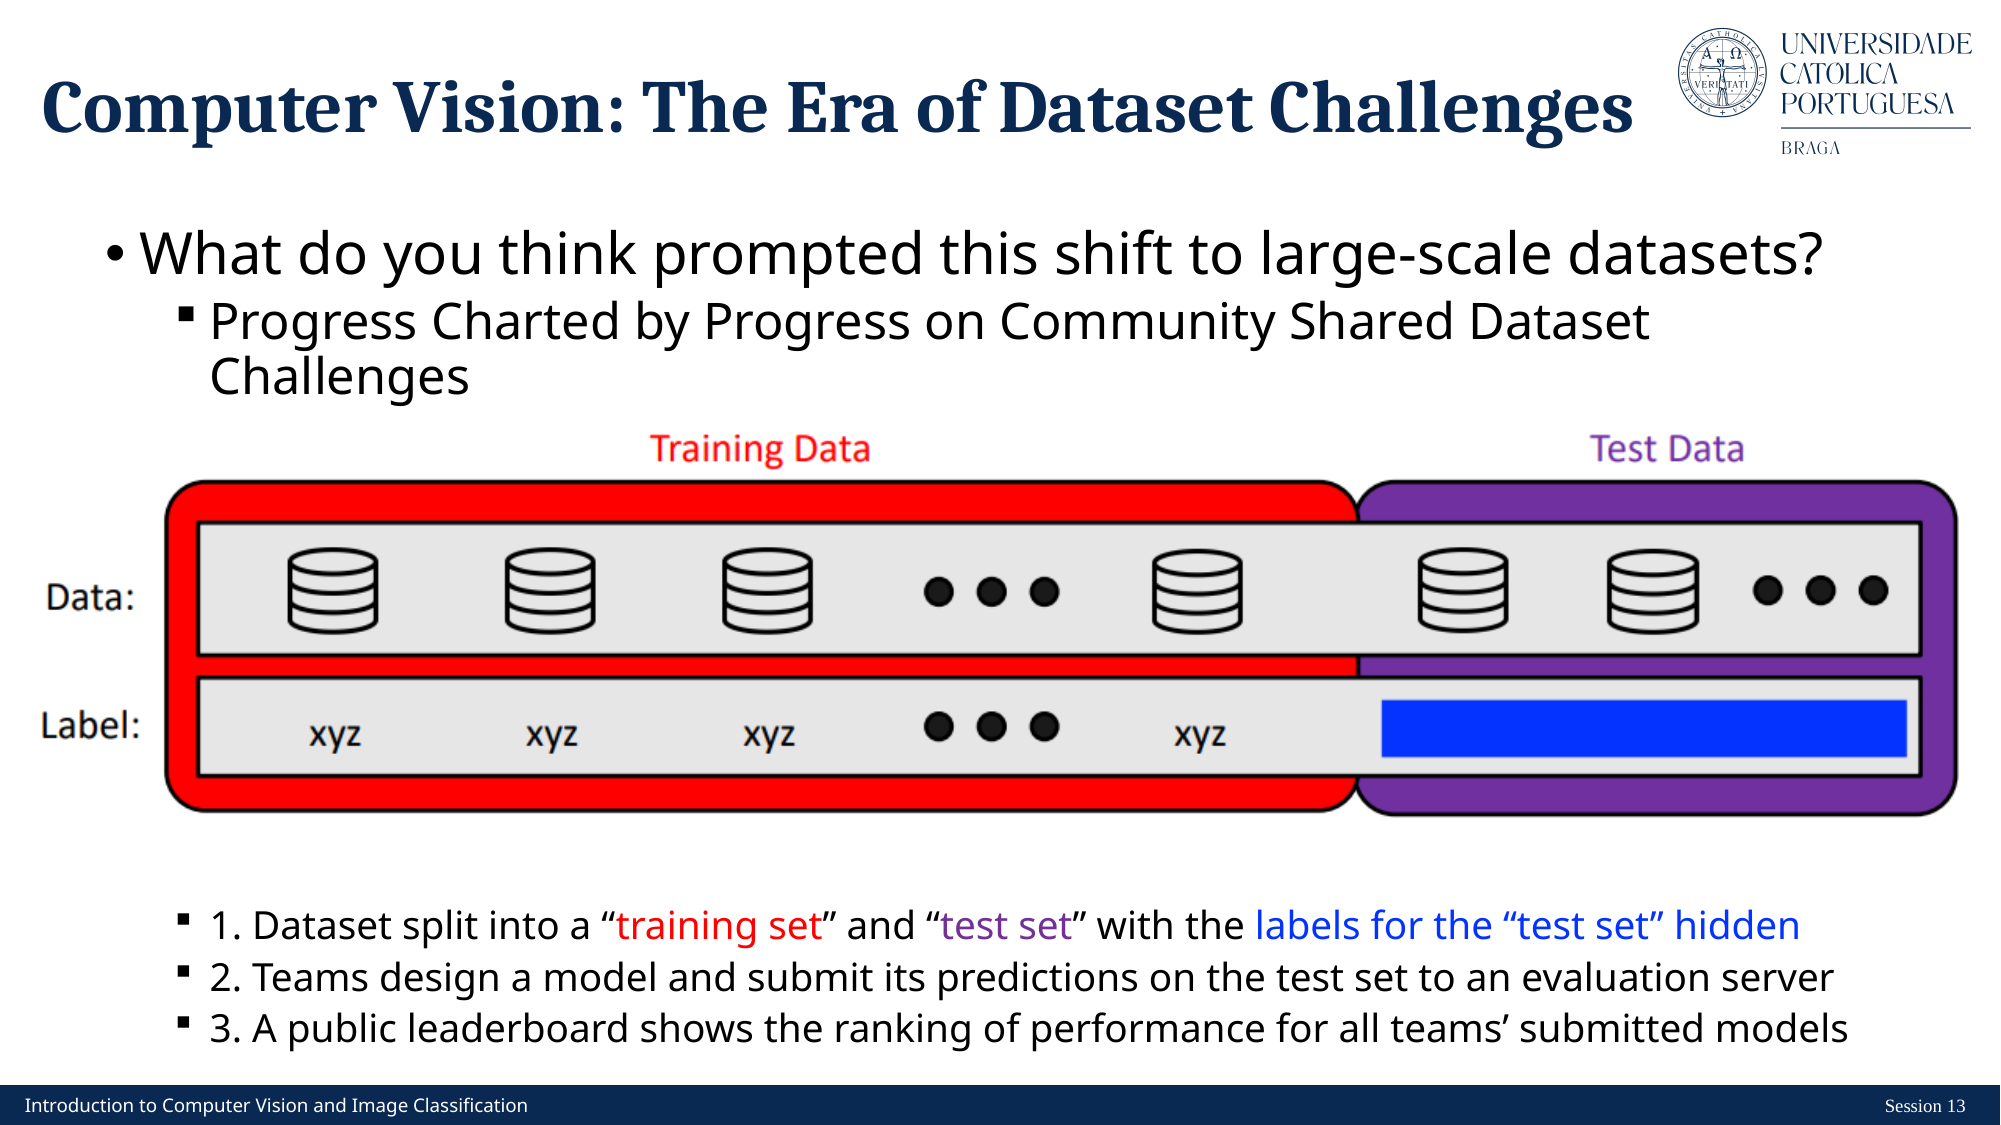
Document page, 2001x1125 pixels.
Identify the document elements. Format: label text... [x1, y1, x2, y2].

picture [1672, 18, 1982, 163]
text_box Introduction to Computer Vision and Image Classification [9, 1086, 1126, 1125]
title Computer Vision: The Era of Dataset Challenges [27, 0, 1753, 218]
picture [29, 423, 1971, 830]
list What do you think prompted this shift to large-scale datasets? Progress Charted by Progress on Community Shared Dataset Challenges 1. Dataset split into a “training set” and “test set” with the labels for the “test set” hidden 2. Teams design a model and submit its predictions on the test set to an evaluation server 3. A public leaderboard shows the ranking of performance for all teams’ submitted models [89, 216, 1895, 423]
text_box [0, 1085, 2000, 1125]
text_box Session 13 [1126, 1086, 1981, 1125]
list What do you think prompted this shift to large-scale datasets? Progress Charted by Progress on Community Shared Dataset Challenges 1. Dataset split into a “training set” and “test set” with the labels for the “test set” hidden 2. Teams design a model and submit its predictions on the test set to an evaluation server 3. A public leaderboard shows the ranking of performance for all teams’ submitted models [89, 830, 1895, 1075]
